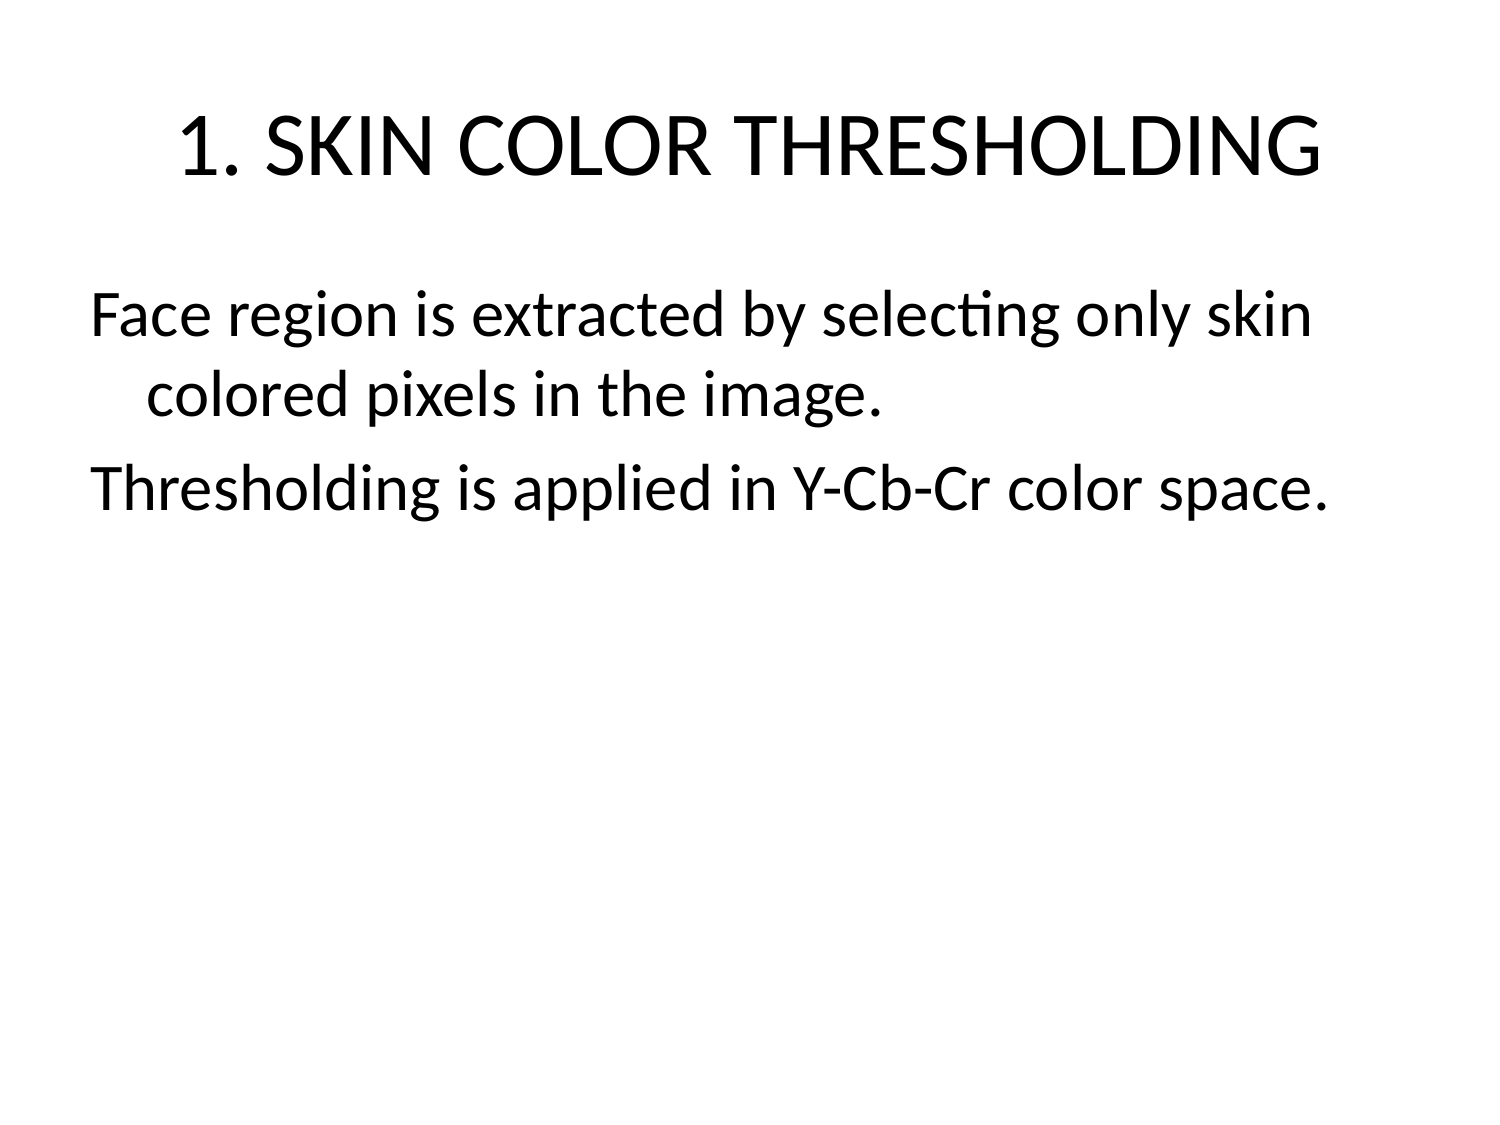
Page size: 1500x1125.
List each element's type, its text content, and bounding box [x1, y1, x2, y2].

title 1. SKIN COLOR THRESHOLDING [75, 45, 1425, 233]
list Face region is extracted by selecting only skin colored pixels in the image. Thresholding is applied in Y-Cb-Cr color space. [75, 262, 1425, 1005]
